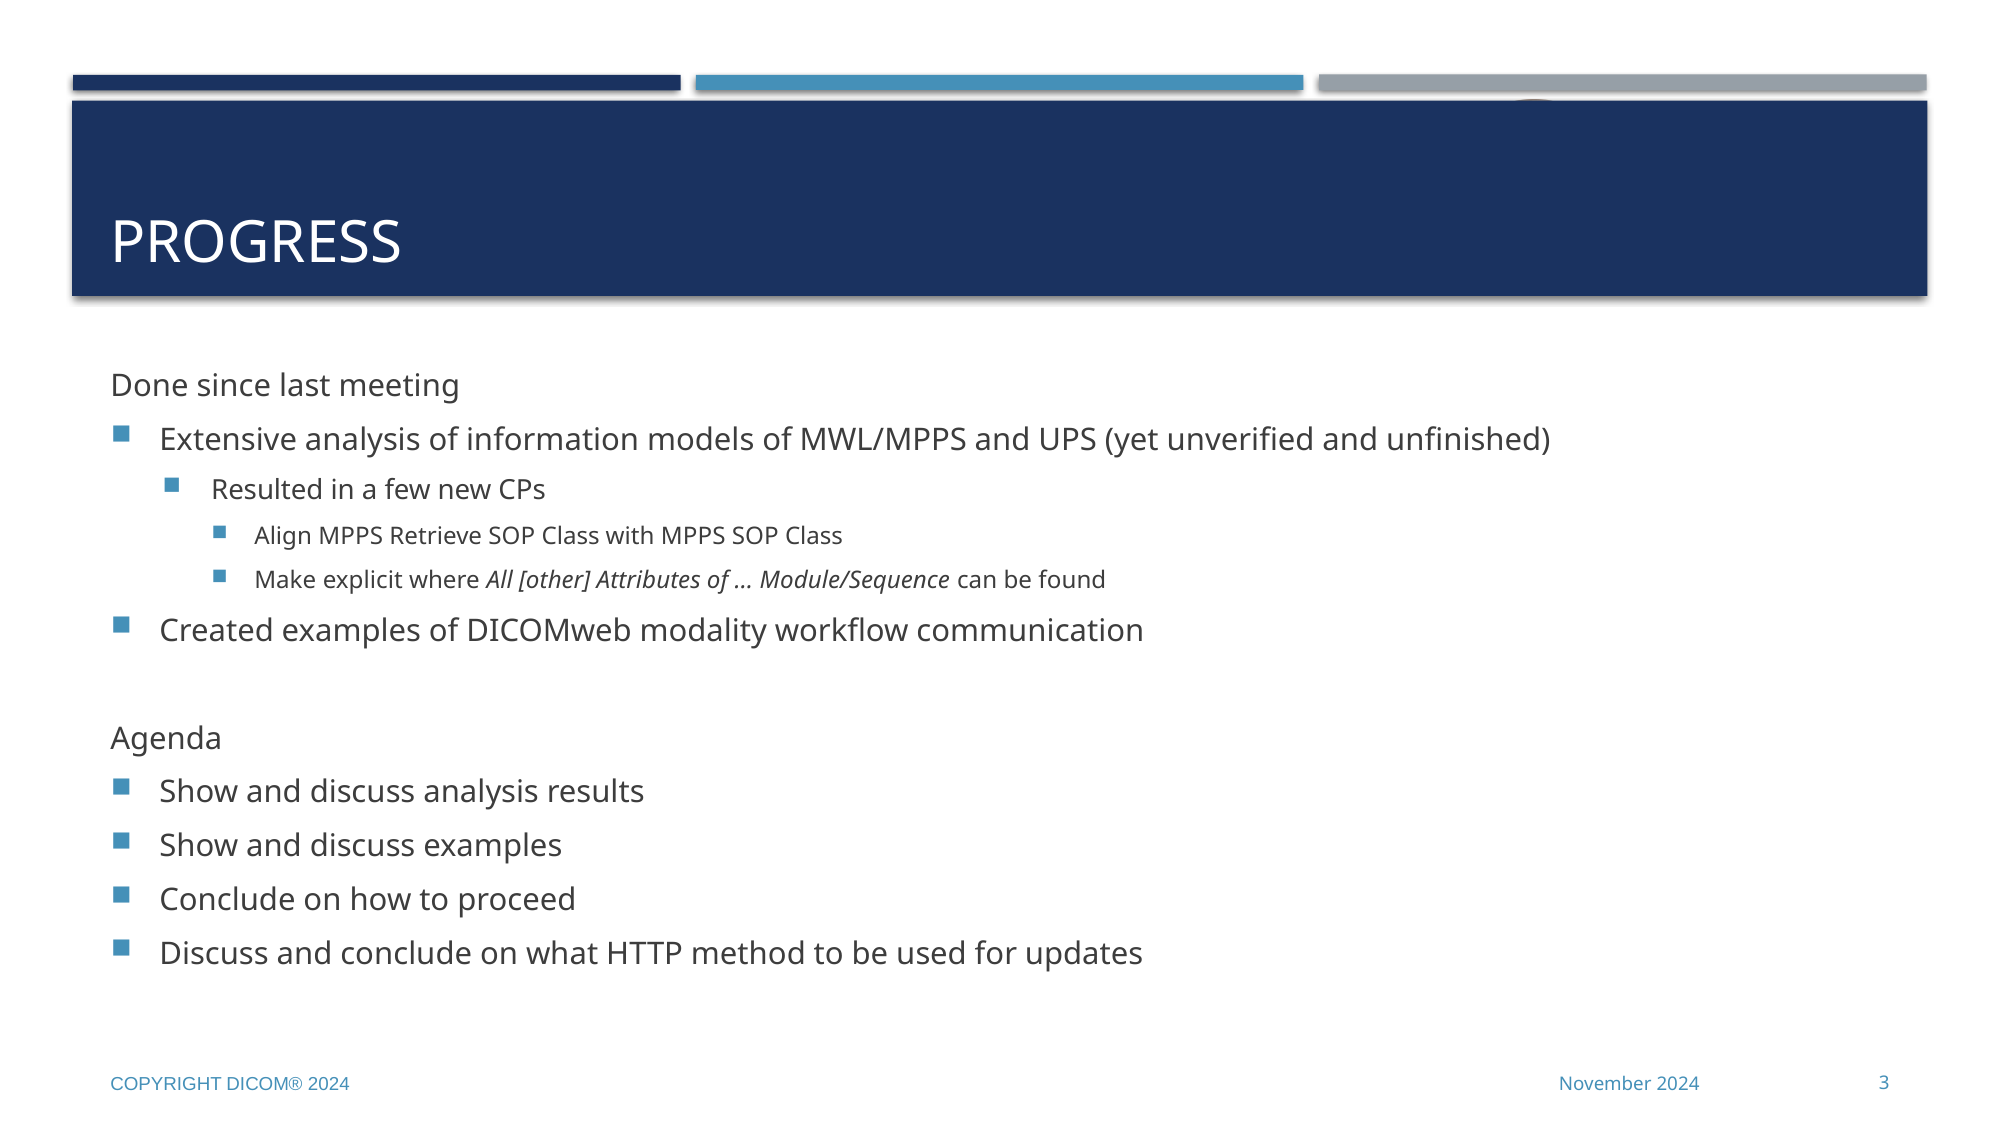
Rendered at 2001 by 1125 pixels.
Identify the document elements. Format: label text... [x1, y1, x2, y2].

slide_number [1247, 1053, 1715, 1114]
slide_number 3 [1732, 1053, 1905, 1114]
list Done since last meeting Extensive analysis of information models of MWL/MPPS and UPS (yet unverified and unfinished) Resulted in a few new CPs Align MPPS Retrieve SOP Class with MPPS SOP Class Make explicit where All [other] Attributes of … Module/Sequence can be found Created examples of DICOMweb modality workflow communication Agenda Show and discuss analysis results Show and discuss examples Conclude on how to proceed Discuss and conclude on what HTTP method to be used for updates [95, 357, 1905, 984]
title Progress [95, 115, 1905, 282]
footer Copyright DICOM® 2024 [95, 1052, 1230, 1113]
